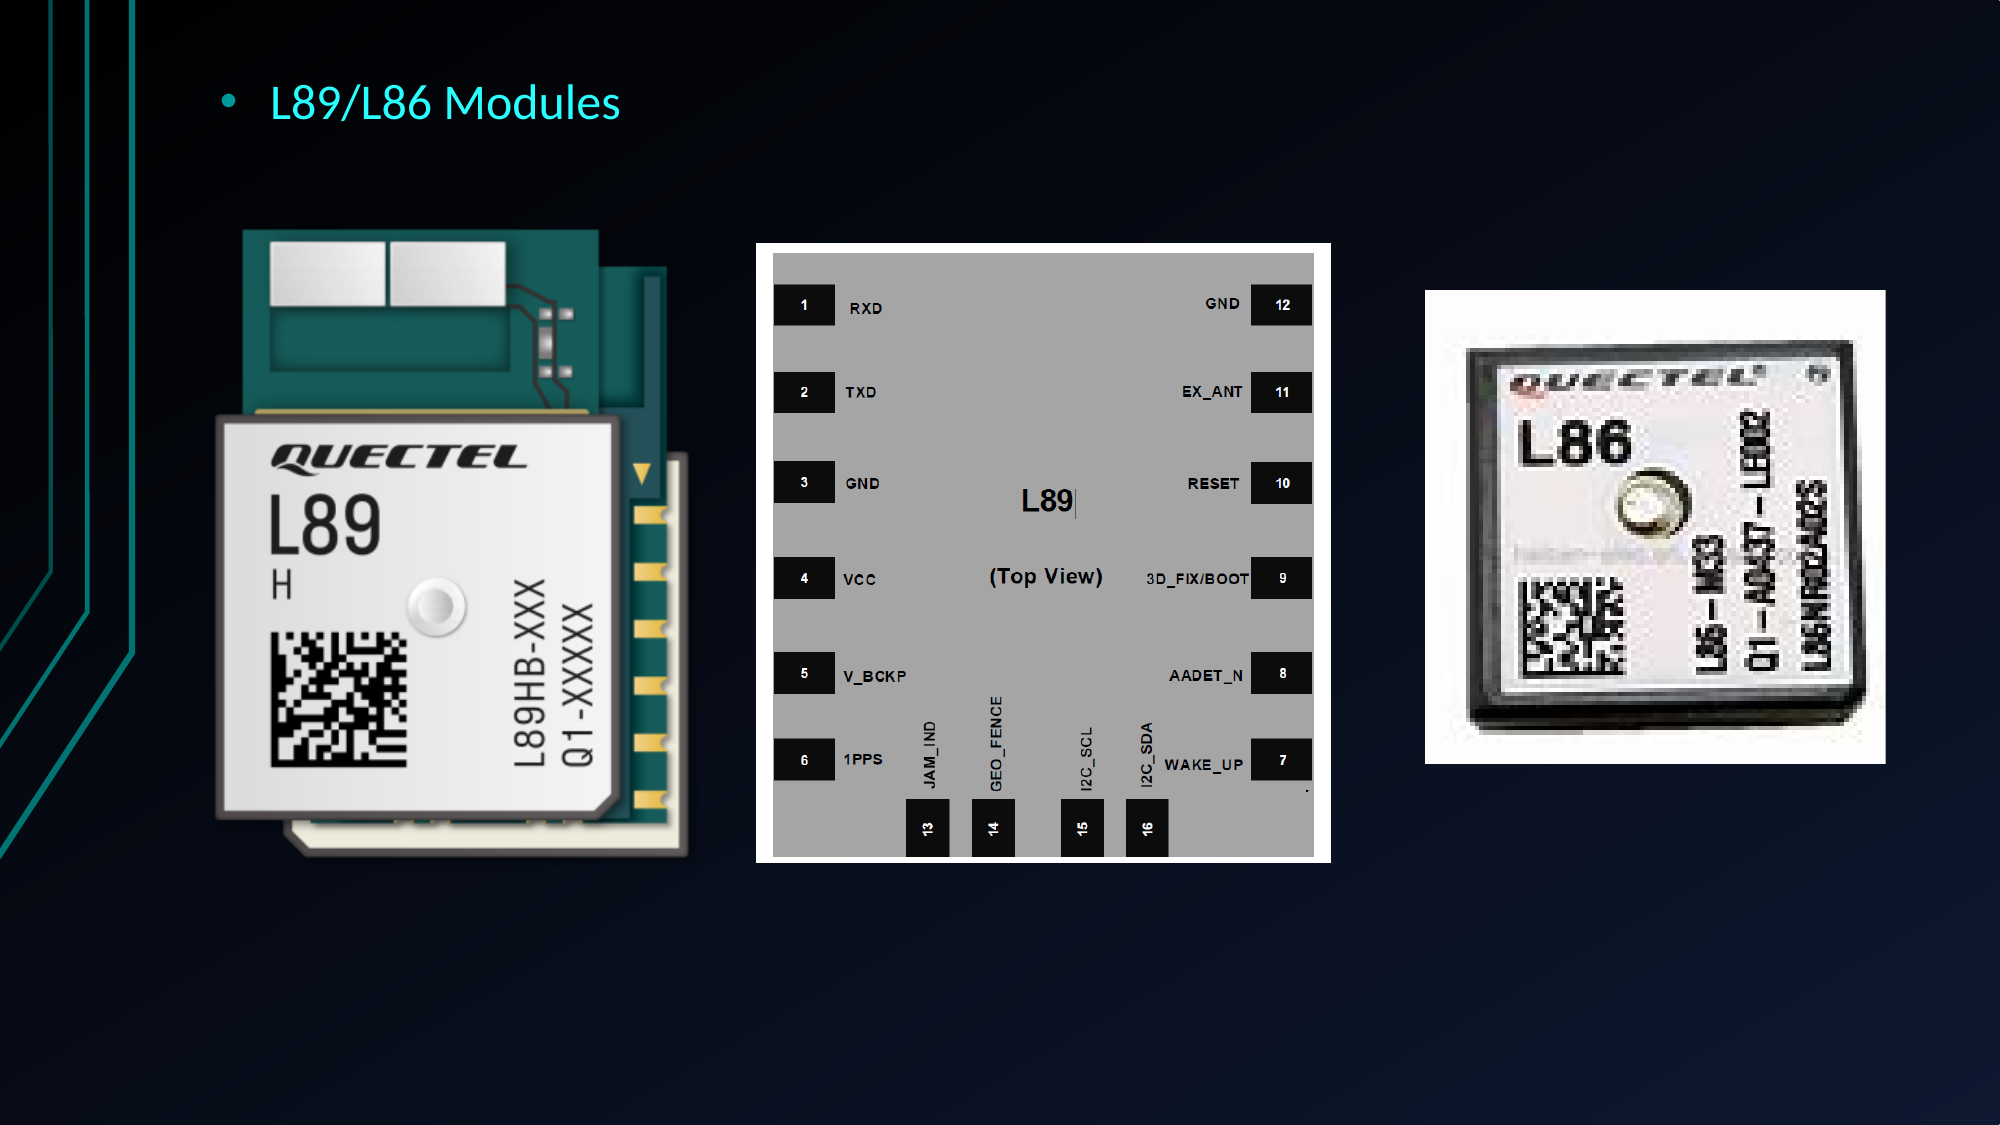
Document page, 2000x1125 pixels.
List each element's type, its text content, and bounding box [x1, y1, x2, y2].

list L89/L86 Modules [199, 66, 1900, 1012]
picture [1424, 290, 1886, 764]
picture [184, 186, 717, 891]
picture [756, 243, 1331, 863]
